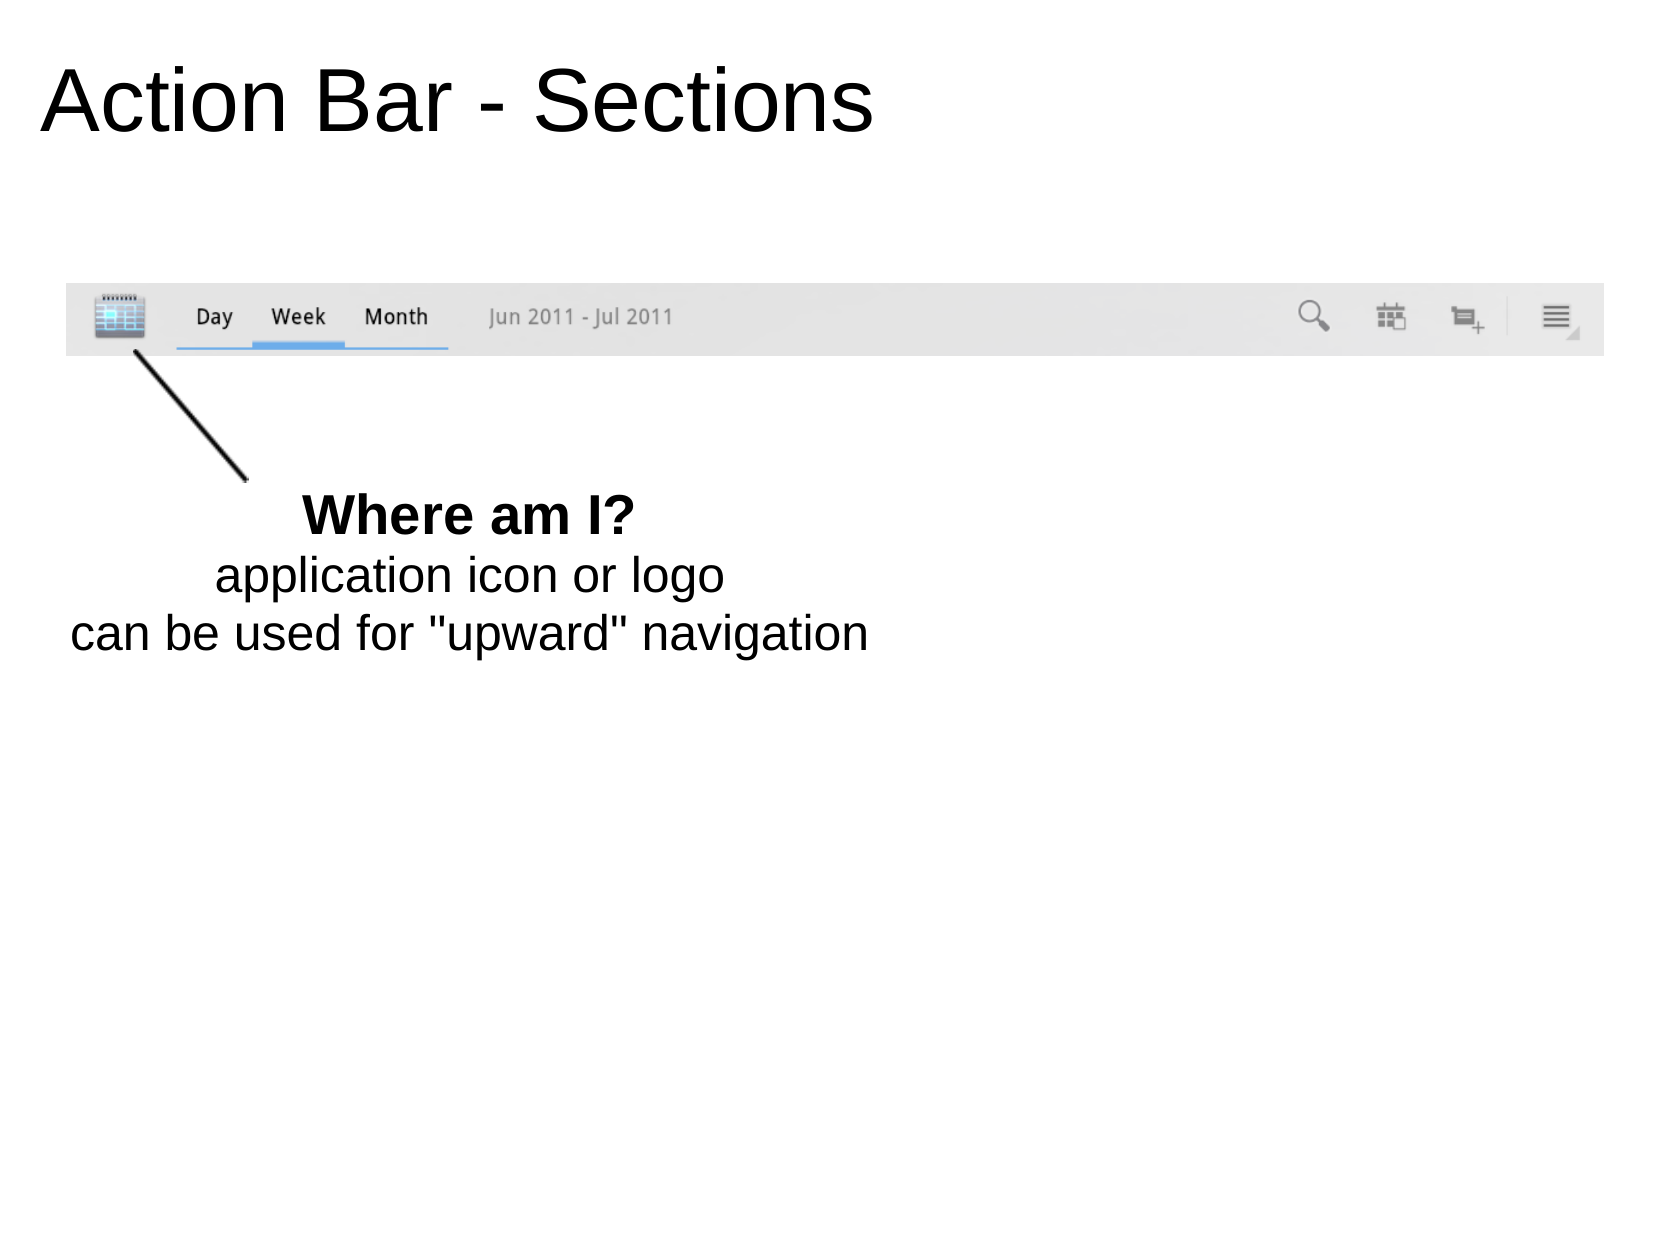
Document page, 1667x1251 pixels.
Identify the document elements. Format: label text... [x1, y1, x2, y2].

title Action Bar - Sections [40, 49, 1627, 201]
picture [66, 283, 1604, 483]
list Where am I? application icon or logo can be used for "upward" navigation [0, 483, 950, 967]
